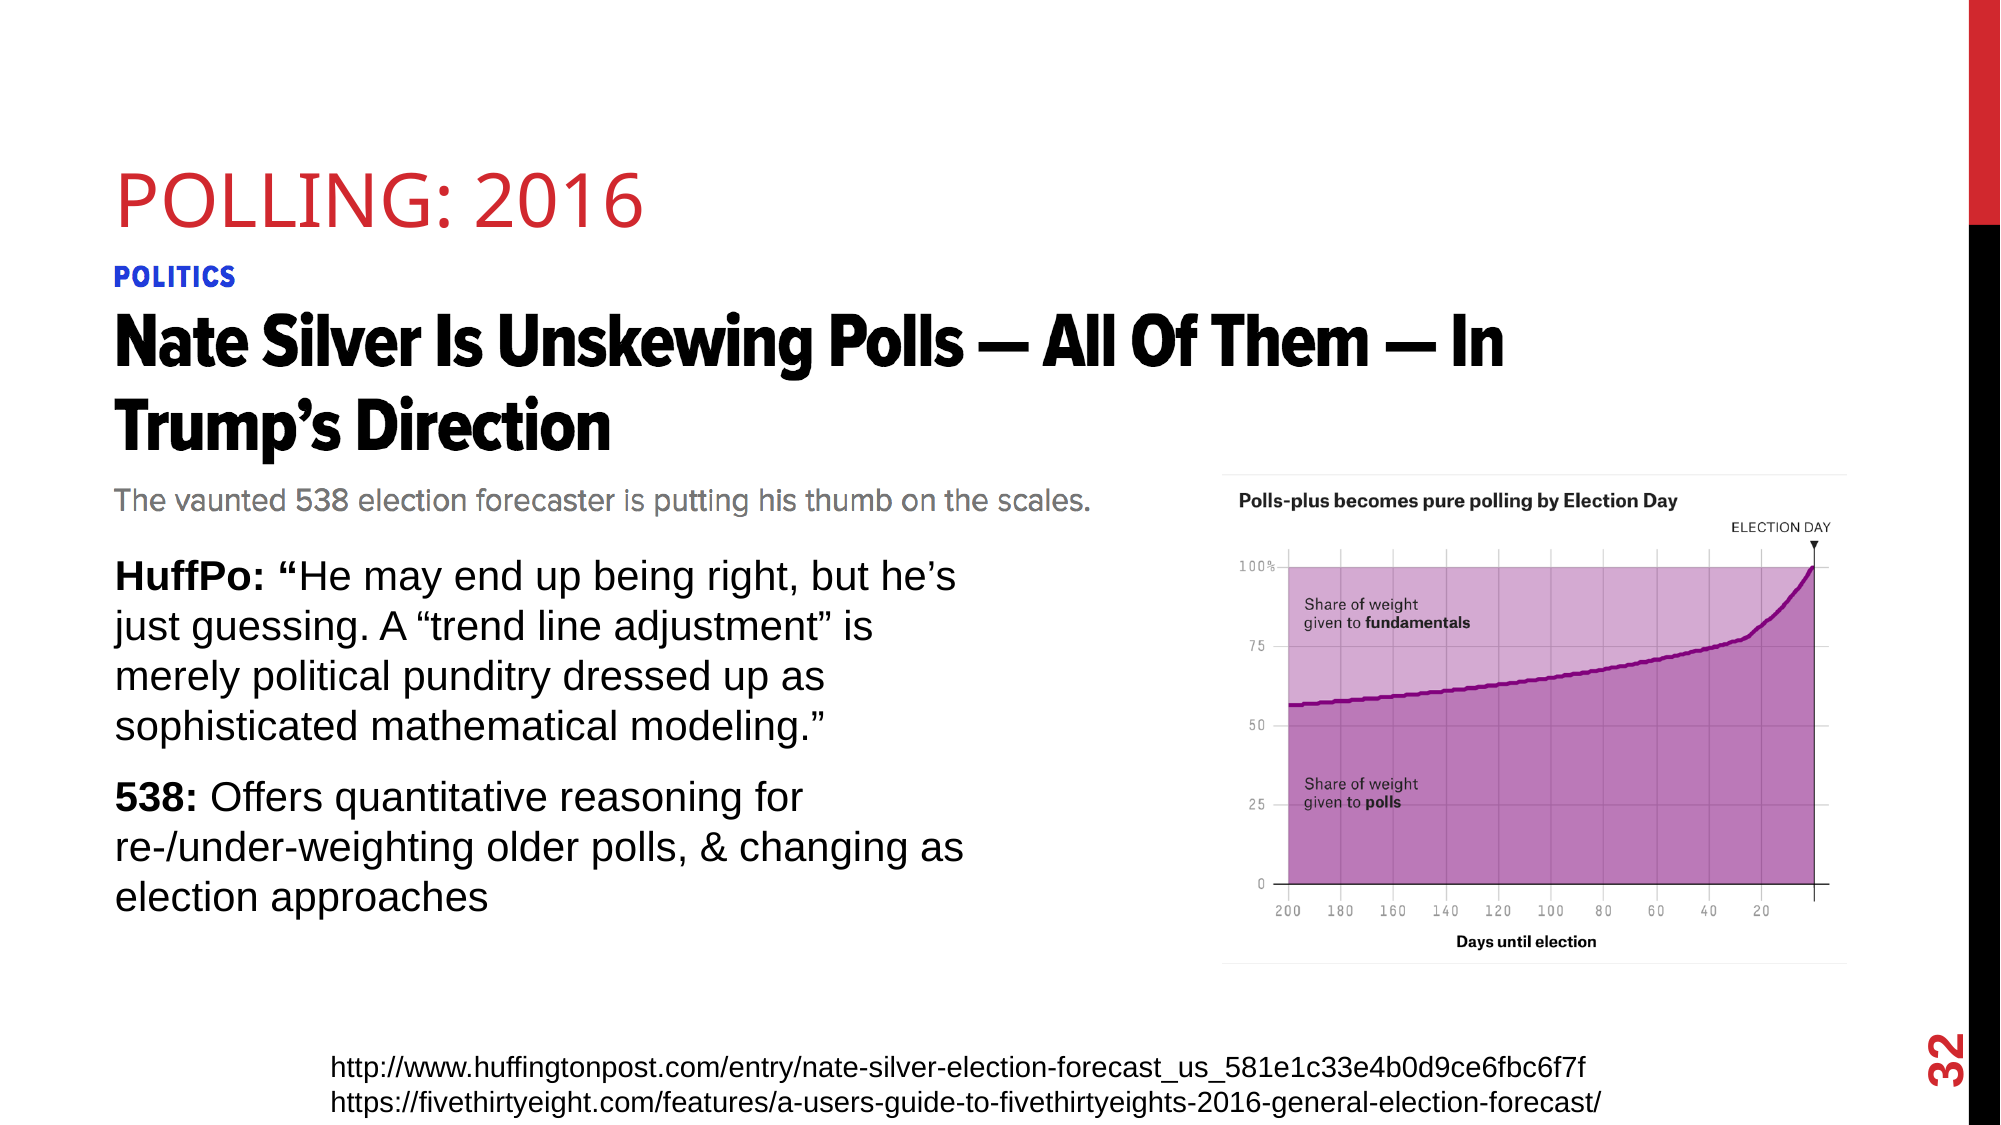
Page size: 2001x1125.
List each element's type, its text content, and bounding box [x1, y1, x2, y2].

picture [99, 246, 1847, 966]
text_box http://www.huffingtonpost.com/entry/nate-silver-election-forecast_us_581e1c33e4b0d9ce6fbc6f7f https://fivethirtyeight.com/features/a-users-guide-to-fivethirtyeights-2016-general-election-forecast/ [315, 1041, 1671, 1125]
title POLLING: 2016 [99, 25, 1367, 246]
list HuffPo: “He may end up being right, but he’s just guessing. A “trend line adjustment” is merely political punditry dressed up as sophisticated mathematical modeling.” 538: Offers quantitative reasoning for re-/under-weighting older polls, & changing as election approaches [99, 546, 995, 1005]
slide_number ‹#› [1903, 887, 1984, 1104]
